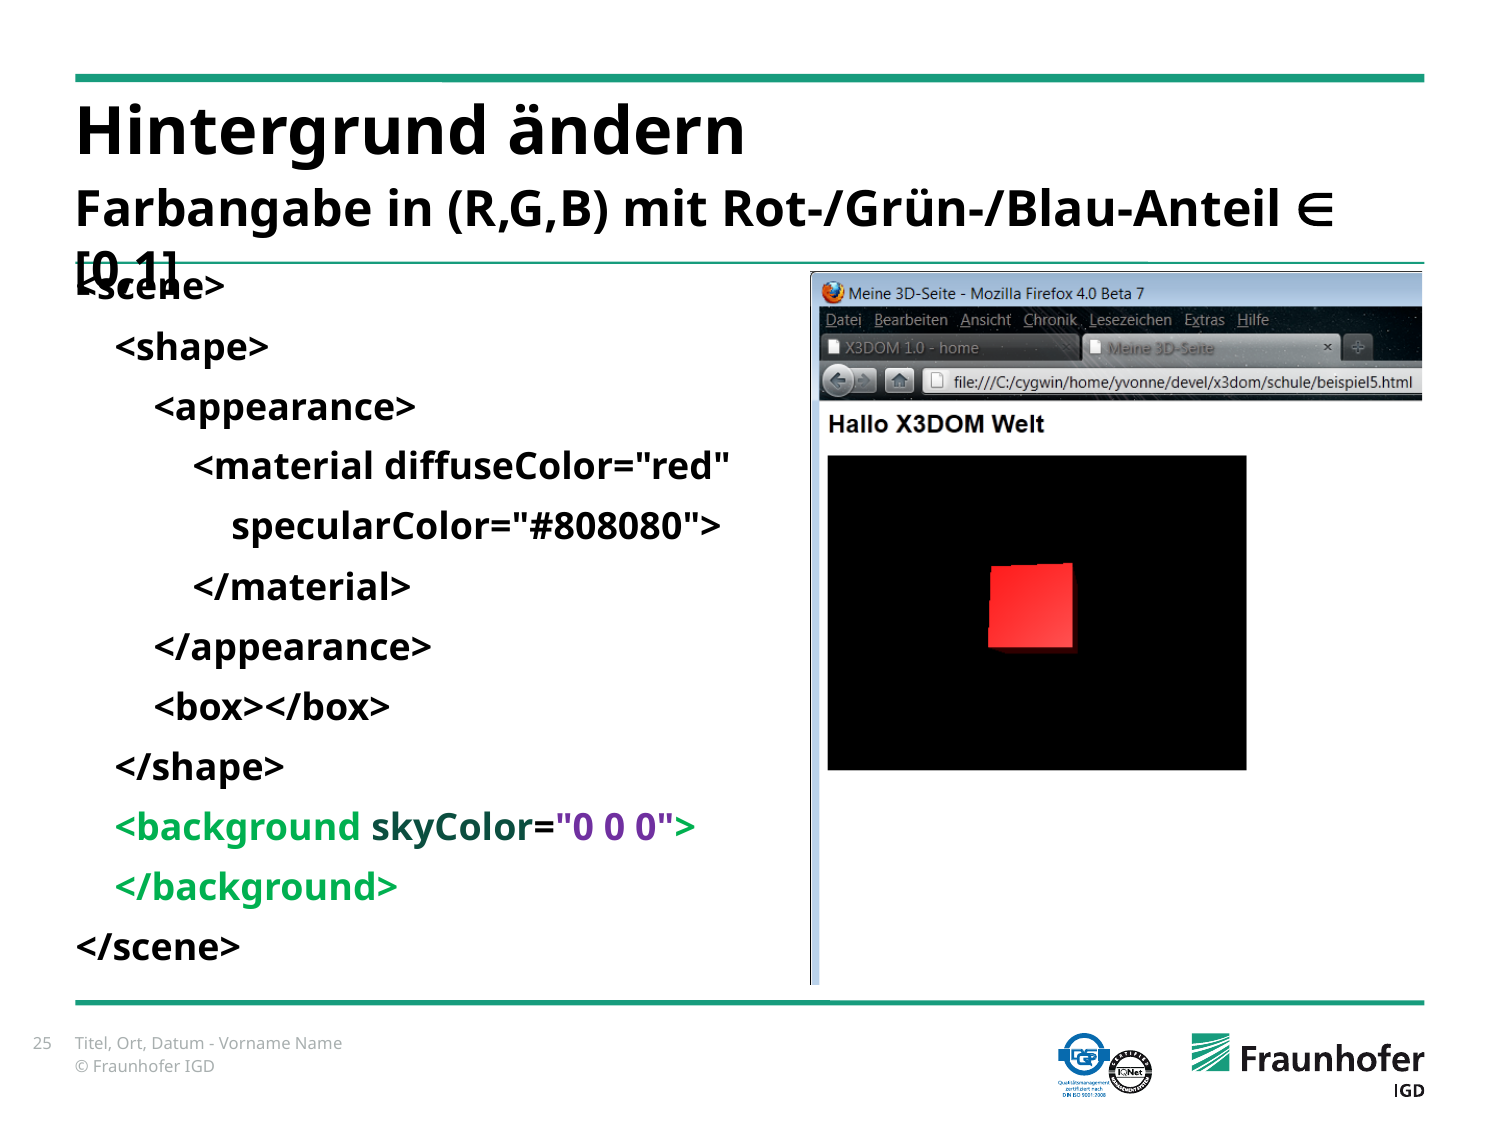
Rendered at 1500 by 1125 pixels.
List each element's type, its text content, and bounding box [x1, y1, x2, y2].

slide_number 25 [0, 1032, 53, 1054]
footer Titel, Ort, Datum - Vorname Name [74, 1032, 550, 1054]
picture [809, 271, 1423, 985]
list <scene> <shape> <appearance> <material diffuseColor="red" specularColor="#808080"> </material> </appearance> <box></box> </shape> <background skyColor="0 0 0"> </background> </scene> [75, 262, 751, 988]
title Hintergrund ändern Farbangabe in (R,G,B) mit Rot-/Grün-/Blau-Anteil  [0,1] [74, 87, 1424, 260]
